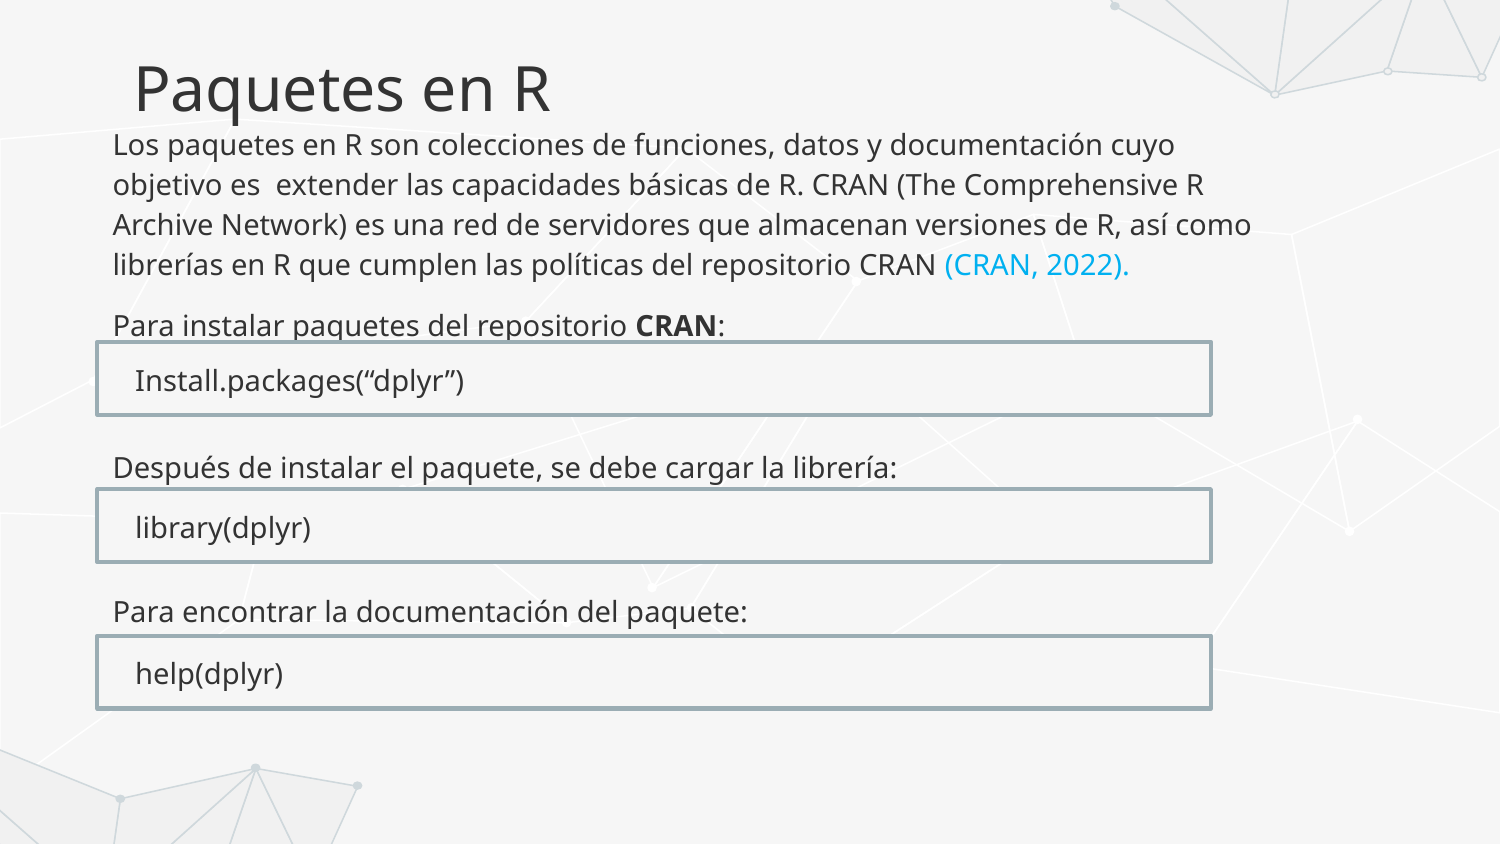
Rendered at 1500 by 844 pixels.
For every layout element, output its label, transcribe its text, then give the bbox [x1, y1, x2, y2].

text_box help(dplyr) [95, 634, 1213, 711]
text_box Para instalar paquetes del repositorio CRAN: [97, 286, 1300, 360]
text_box Para encontrar la documentación del paquete: [97, 572, 1300, 646]
text_box library(dplyr) [95, 487, 1213, 564]
title Paquetes en R [118, 34, 1382, 129]
text_box Después de instalar el paquete, se debe cargar la librería: [97, 428, 1300, 502]
text_box Install.packages(“dplyr”) [95, 340, 1213, 417]
subtitle Los paquetes en R son colecciones de funciones, datos y documentación cuyo objetivo es extender las capacidades básicas de R. CRAN (The Comprehensive R Archive Network) es una red de servidores que almacenan versiones de R, así como librerías en R que cumplen las políticas del repositorio CRAN (CRAN, 2022). [97, 105, 1300, 285]
